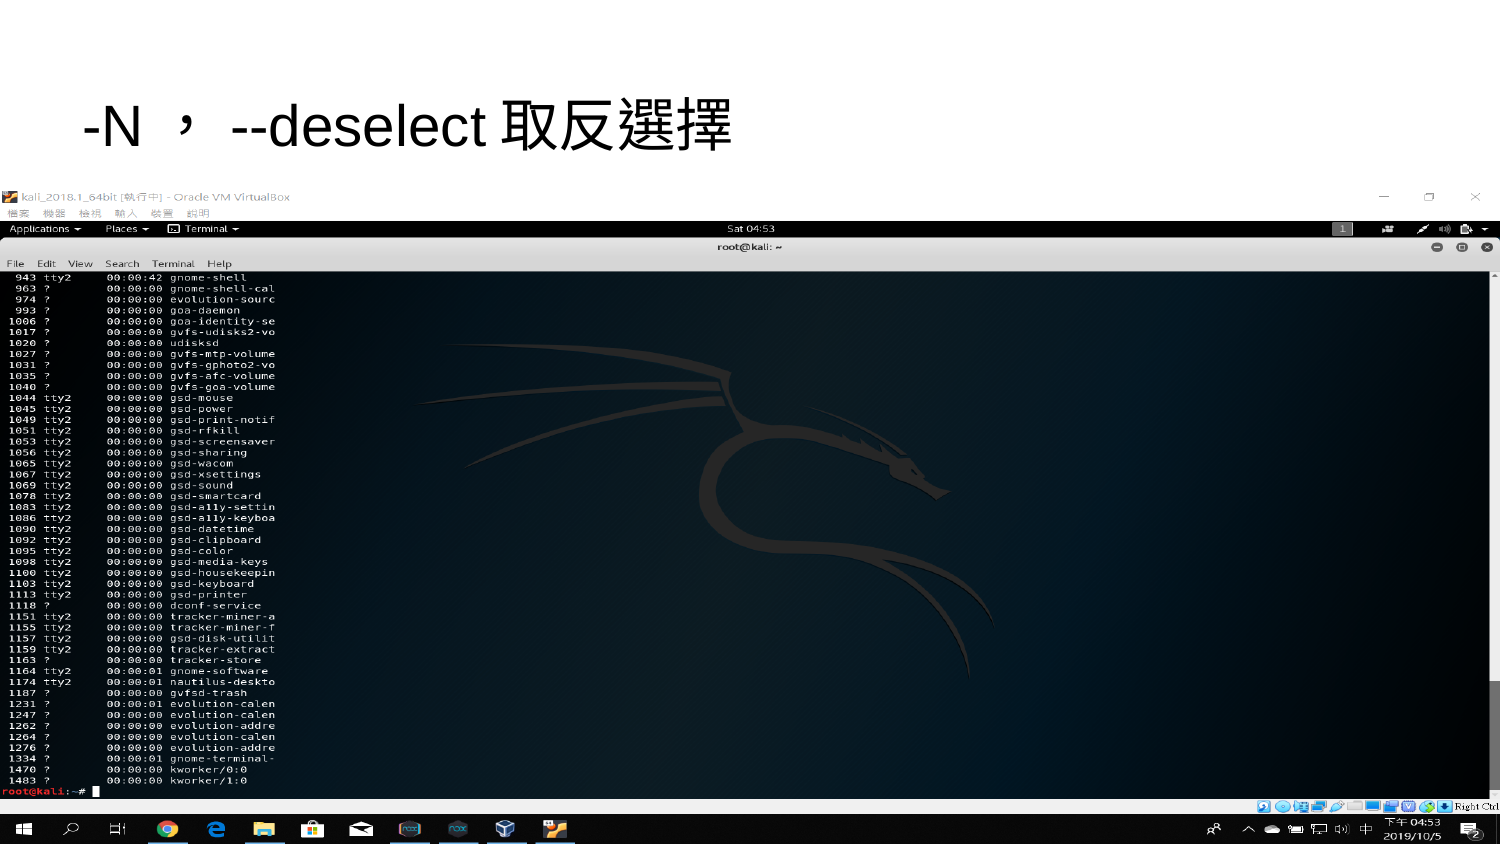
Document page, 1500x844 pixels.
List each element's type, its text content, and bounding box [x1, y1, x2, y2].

picture [0, 188, 1500, 844]
title -N，--deselect取反選擇 [51, 72, 1449, 167]
